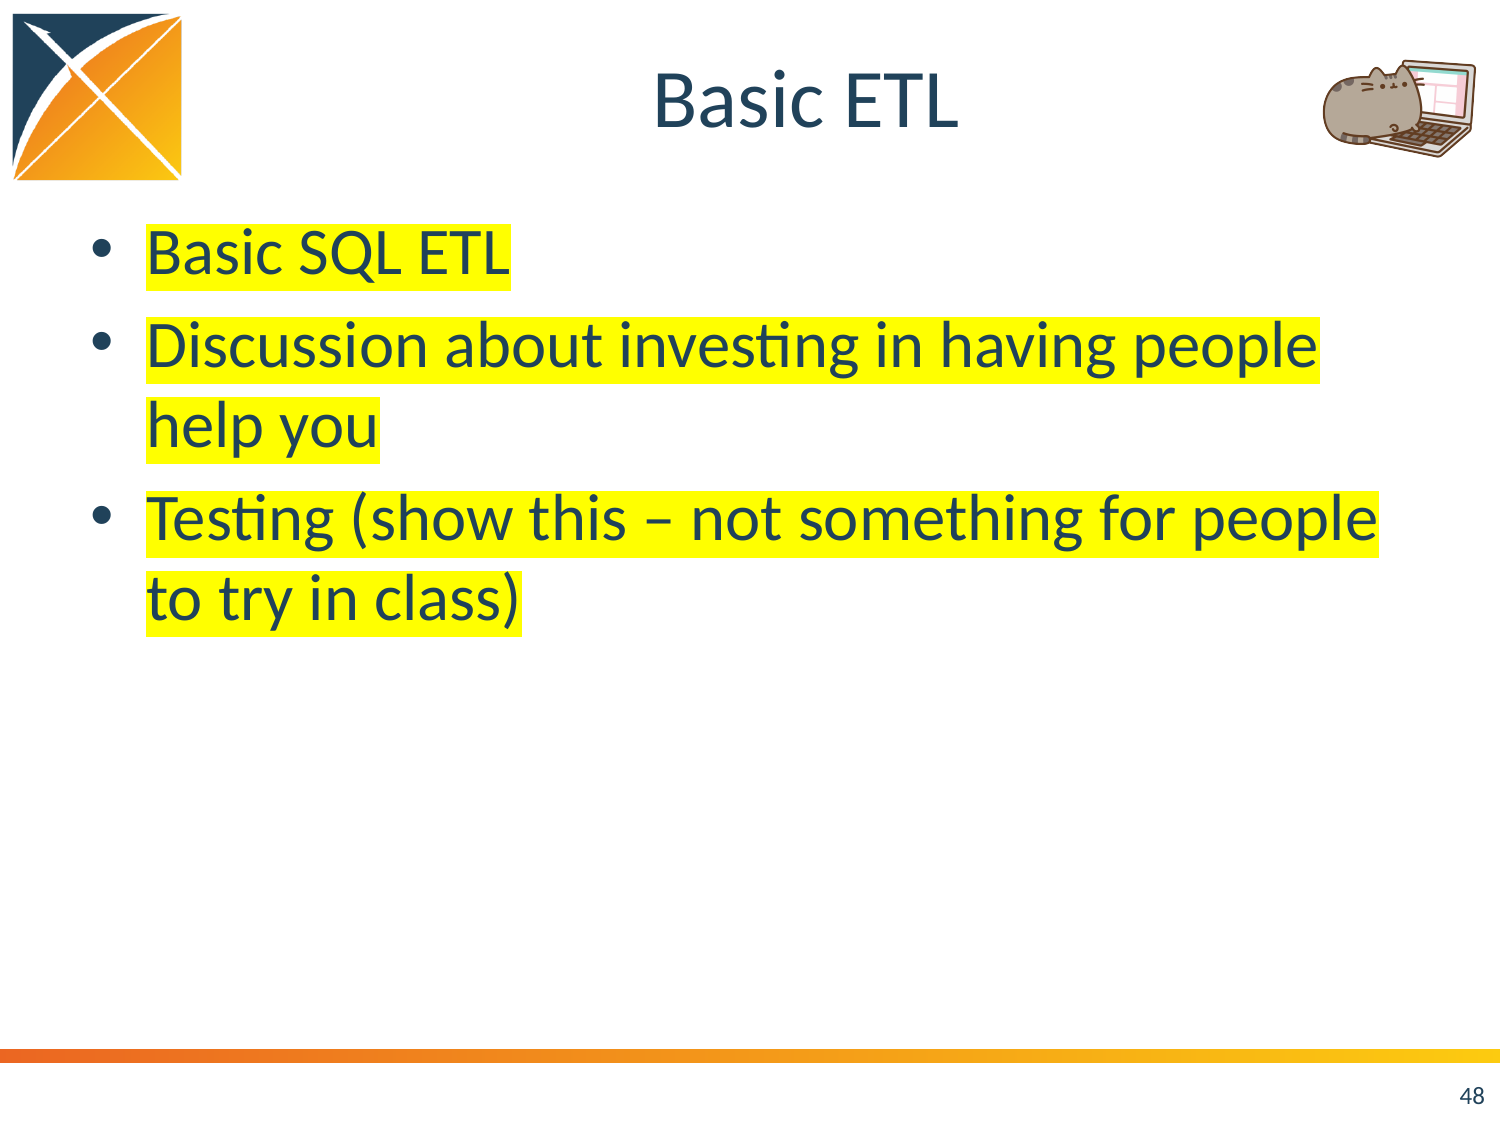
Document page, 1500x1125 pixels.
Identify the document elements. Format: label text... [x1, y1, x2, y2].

list Basic SQL ETL Discussion about investing in having people help you Testing (show this – not something for people to try in class) [75, 200, 1425, 1005]
picture [0, 0, 206, 200]
title Basic ETL [187, 24, 1307, 163]
slide_number 48 [1149, 1065, 1500, 1125]
picture [1312, 17, 1495, 201]
